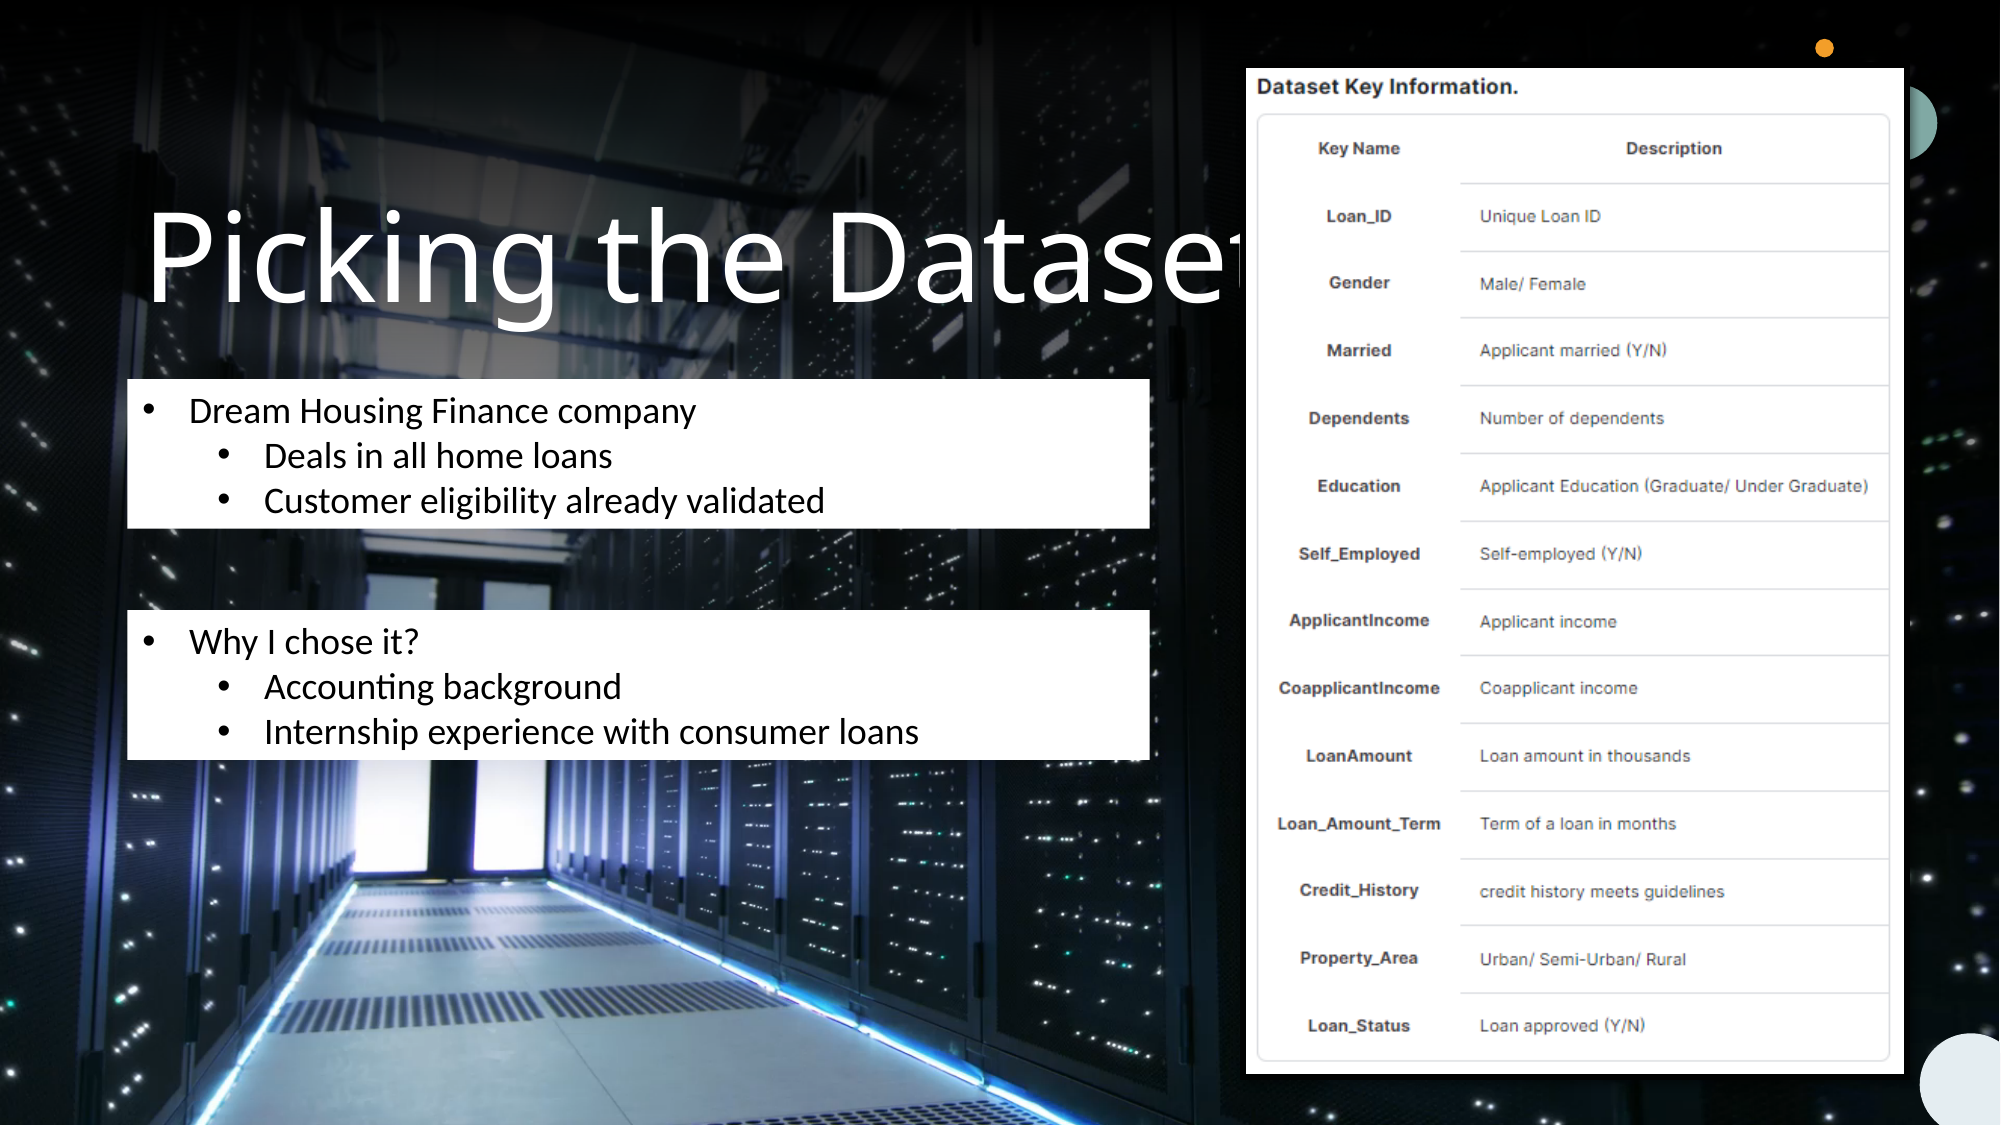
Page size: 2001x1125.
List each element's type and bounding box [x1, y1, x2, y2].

text_box [0, 0, 2000, 1125]
picture [1245, 67, 1904, 1074]
